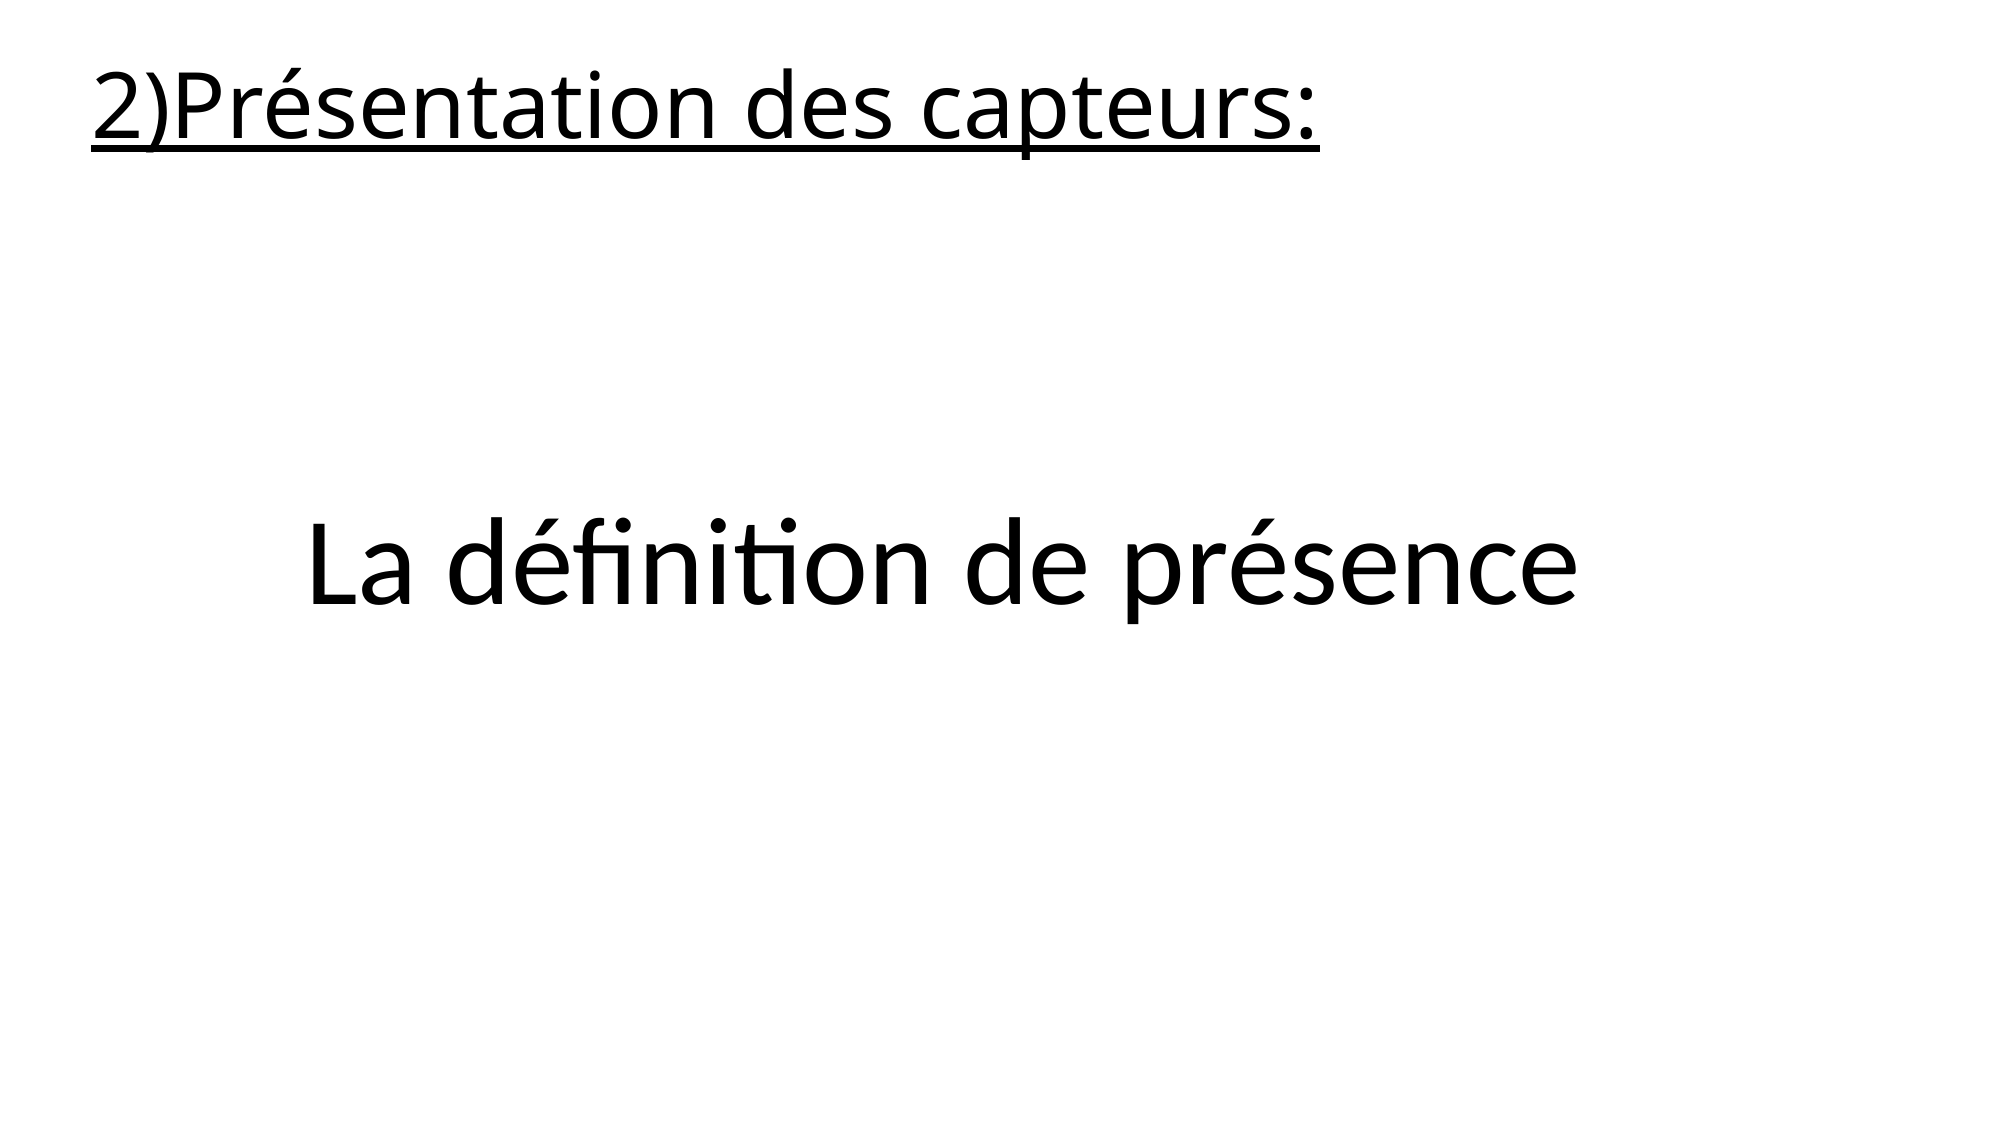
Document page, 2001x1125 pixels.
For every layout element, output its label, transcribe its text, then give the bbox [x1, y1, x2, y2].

text_box La définition de présence [290, 471, 1905, 637]
title 2)Présentation des capteurs: [76, 0, 1802, 218]
